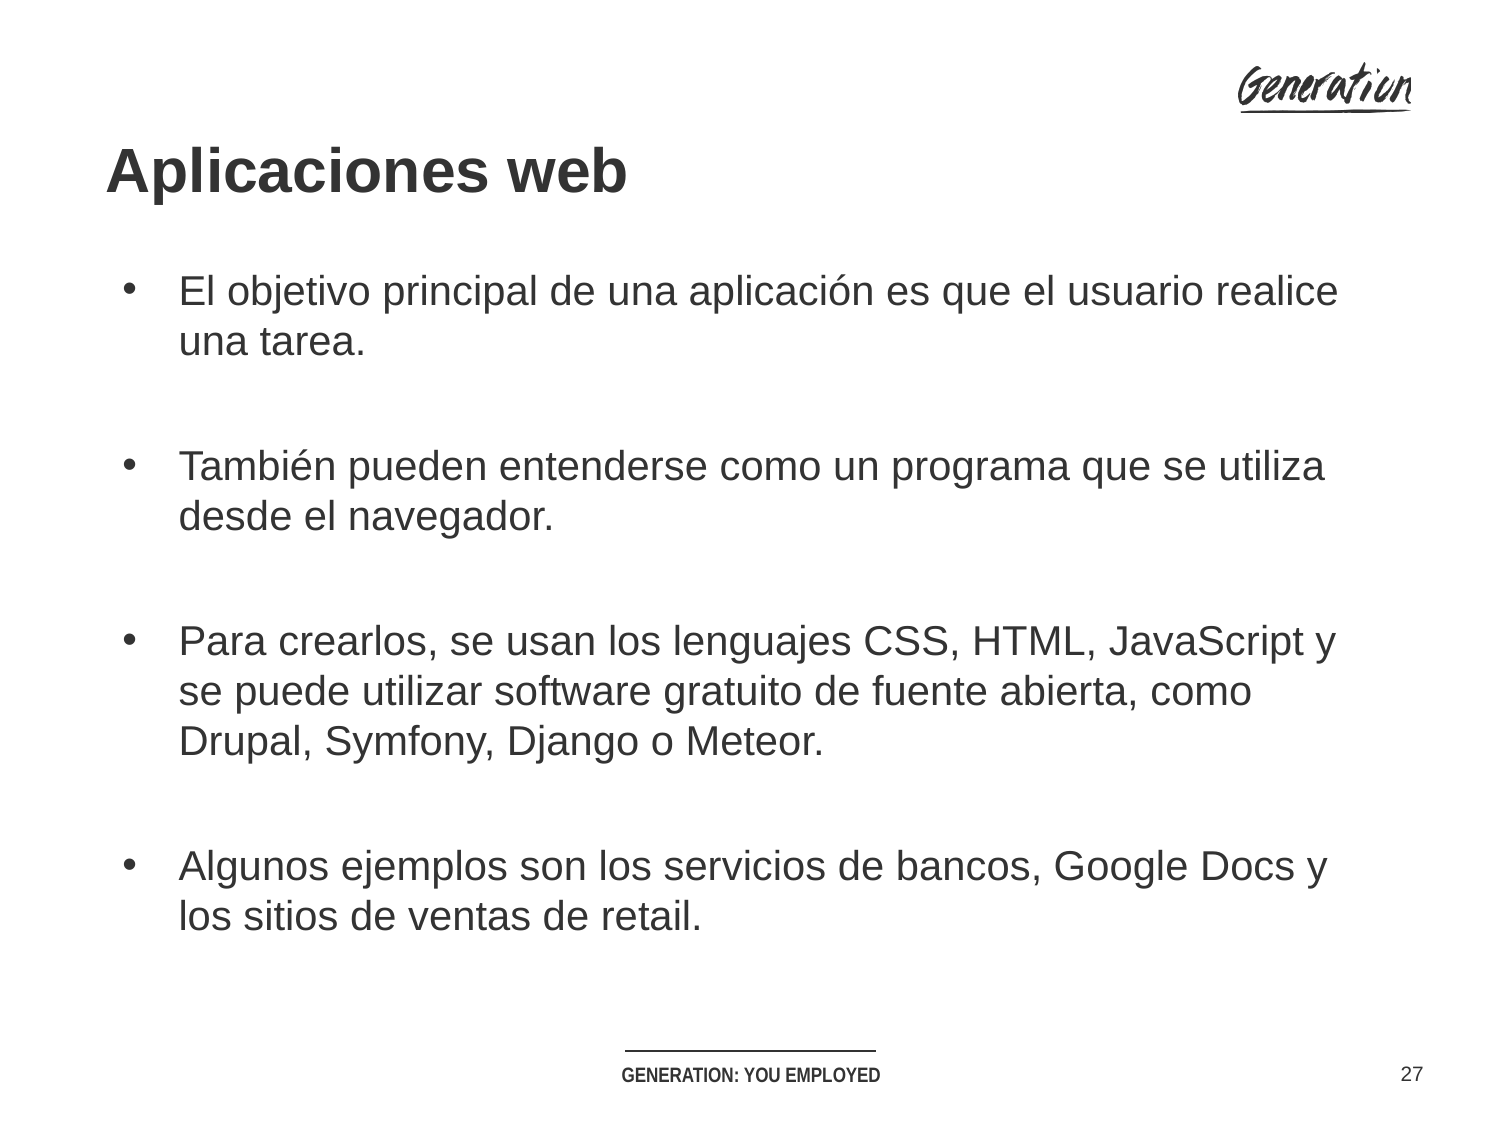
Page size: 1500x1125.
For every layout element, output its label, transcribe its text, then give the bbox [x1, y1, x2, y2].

title Aplicaciones web [90, 122, 1403, 290]
list El objetivo principal de una aplicación es que el usuario realice una tarea. También pueden entenderse como un programa que se utiliza desde el navegador. Para crearlos, se usan los lenguajes CSS, HTML, JavaScript y se puede utilizar software gratuito de fuente abierta, como Drupal, Symfony, Django o Meteor. Algunos ejemplos son los servicios de bancos, Google Docs y los sitios de ventas de retail. [122, 290, 1371, 965]
picture [1238, 62, 1411, 113]
